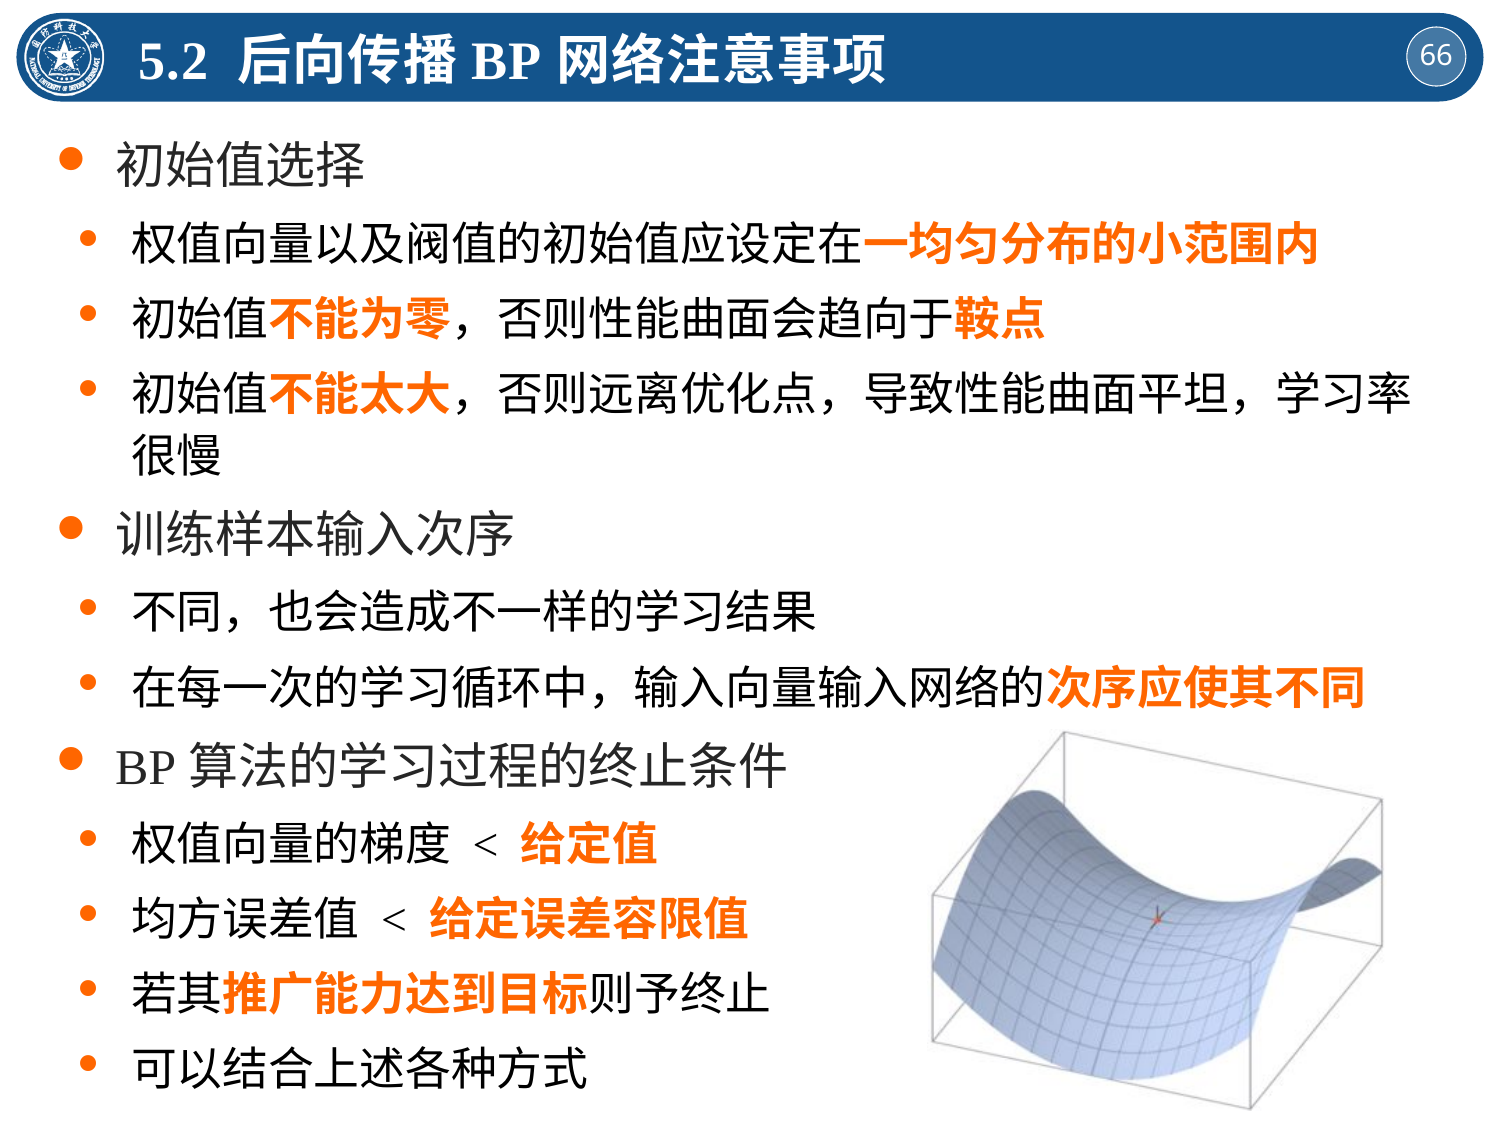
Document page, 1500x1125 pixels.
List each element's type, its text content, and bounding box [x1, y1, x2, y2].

picture [926, 728, 1387, 1112]
text_box 5.2 后向传播BP网络注意事项 [123, 17, 957, 98]
picture [16, 9, 111, 104]
list 初始值选择 权值向量以及阀值的初始值应设定在一均匀分布的小范围内 初始值不能为零，否则性能曲面会趋向于鞍点 初始值不能太大，否则远离优化点，导致性能曲面平坦，学习率很慢 训练样本输入次序 不同，也会造成不一样的学习结果 在每一次的学习循环中，输入向量输入网络的次序应使其不同 BP算法的学习过程的终止条件 权值向量的梯度 < 给定值 均方误差值 < 给定误差容限值 若其推广能力达到目标则予终止 可以结合上述各种方式 [41, 118, 1459, 1103]
